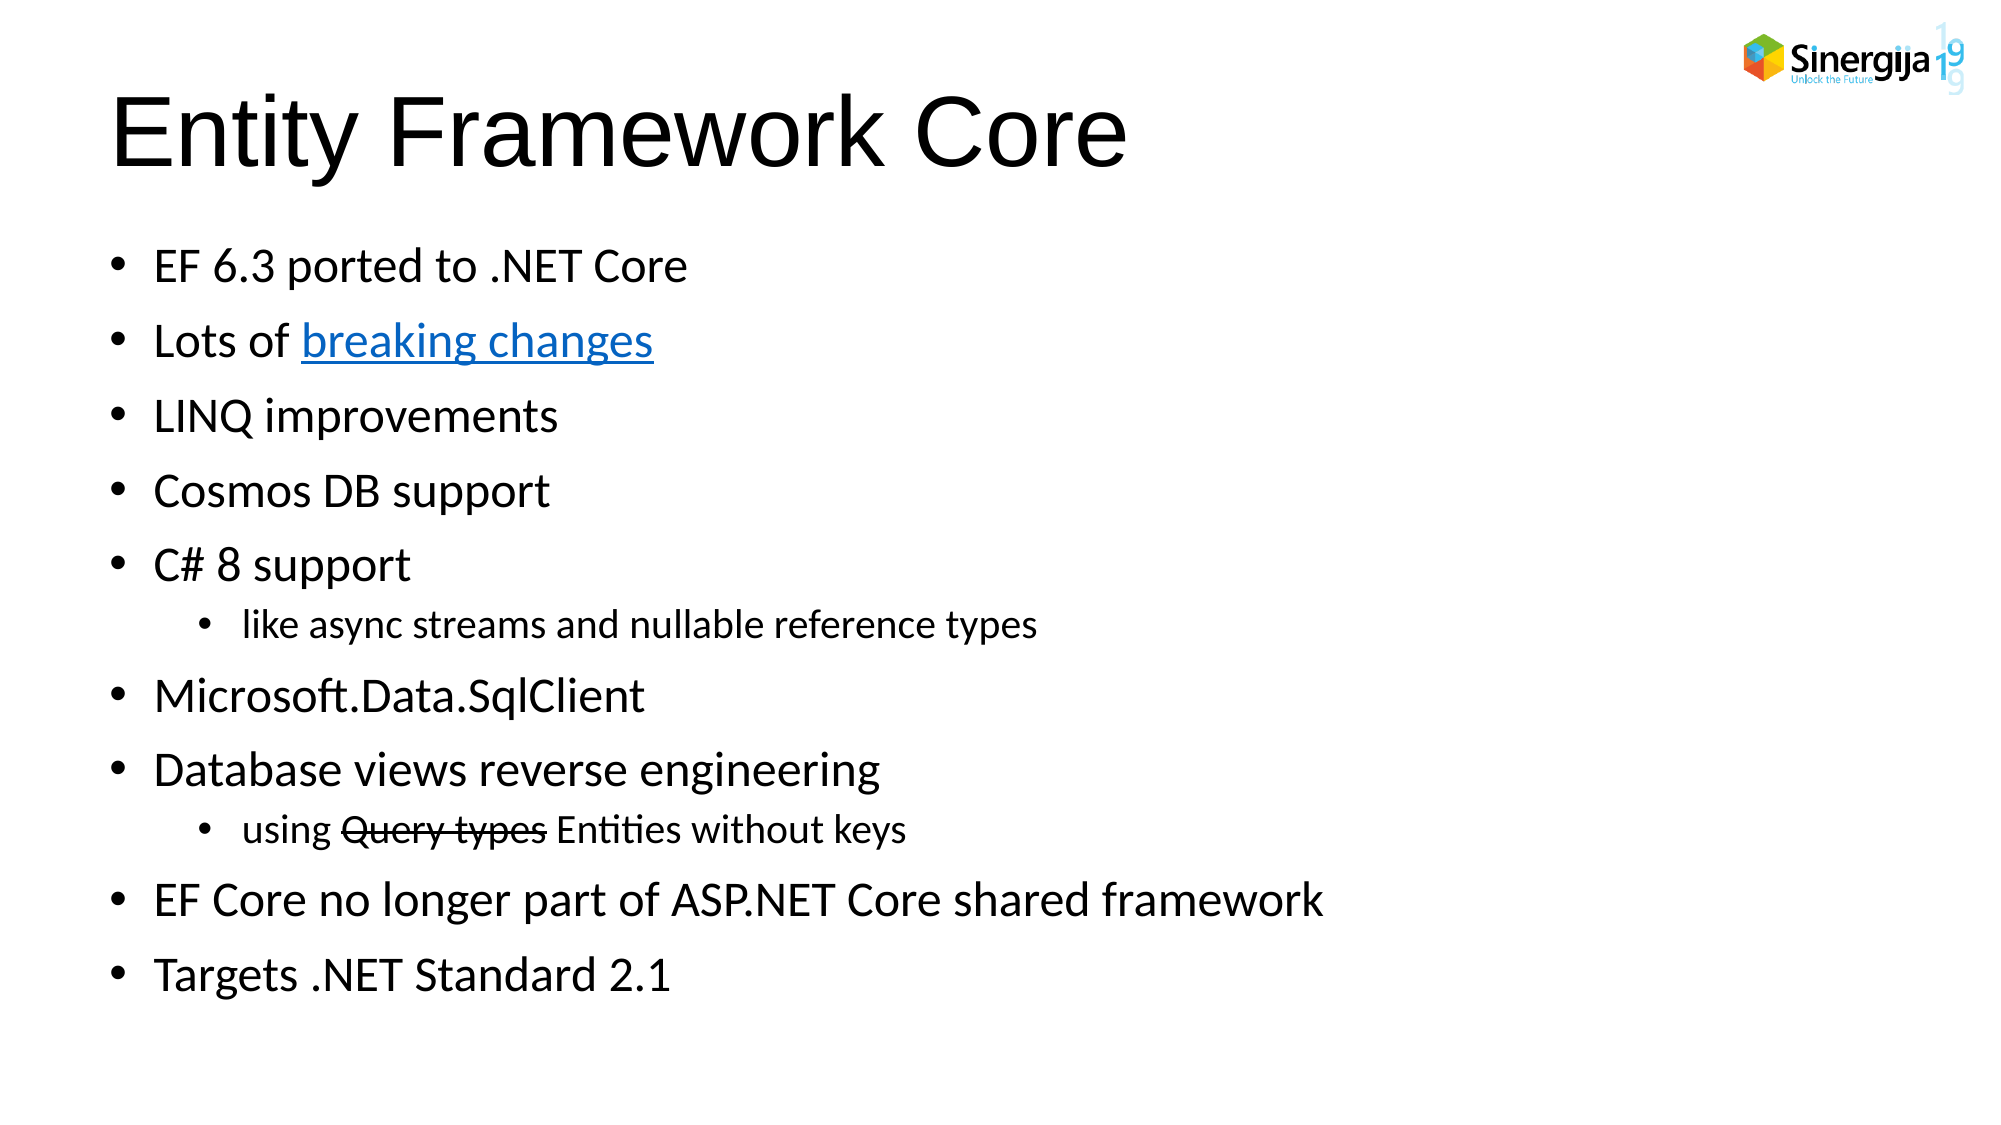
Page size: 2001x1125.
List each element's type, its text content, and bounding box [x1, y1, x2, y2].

title Entity Framework Core [94, 59, 1906, 209]
list EF 6.3 ported to .NET Core Lots of breaking changes LINQ improvements Cosmos DB support C# 8 support like async streams and nullable reference types Microsoft.Data.SqlClient Database views reverse engineering using Query types Entities without keys EF Core no longer part of ASP.NET Core shared framework Targets .NET Standard 2.1 [94, 232, 1906, 1012]
